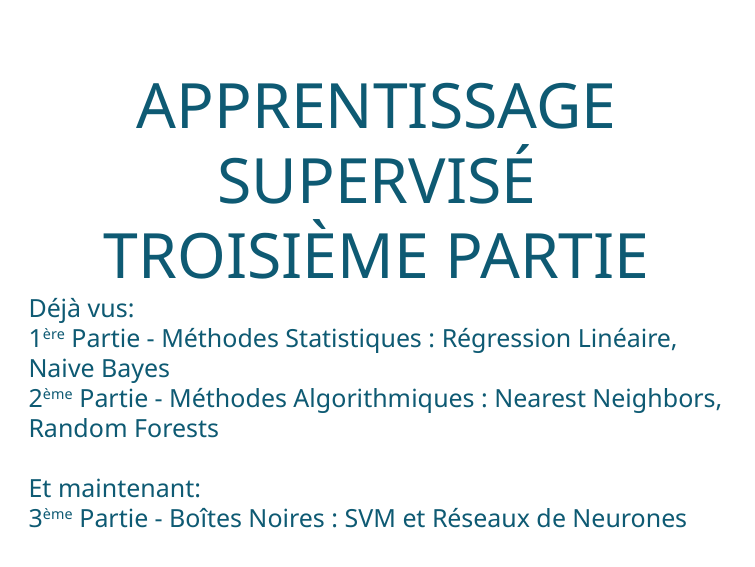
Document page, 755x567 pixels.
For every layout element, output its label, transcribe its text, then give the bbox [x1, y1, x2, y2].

title Déjà vus: 1ère Partie - Méthodes Statistiques : Régression Linéaire, Naive Bayes 2ème Partie - Méthodes Algorithmiques : Nearest Neighbors, Random Forests Et maintenant: 3ème Partie - Boîtes Noires : SVM et Réseaux de Neurones [13, 305, 741, 519]
title APPRENTISSAGE SUPERVISÉ TROISIÈME PARTIE [3, 107, 751, 250]
